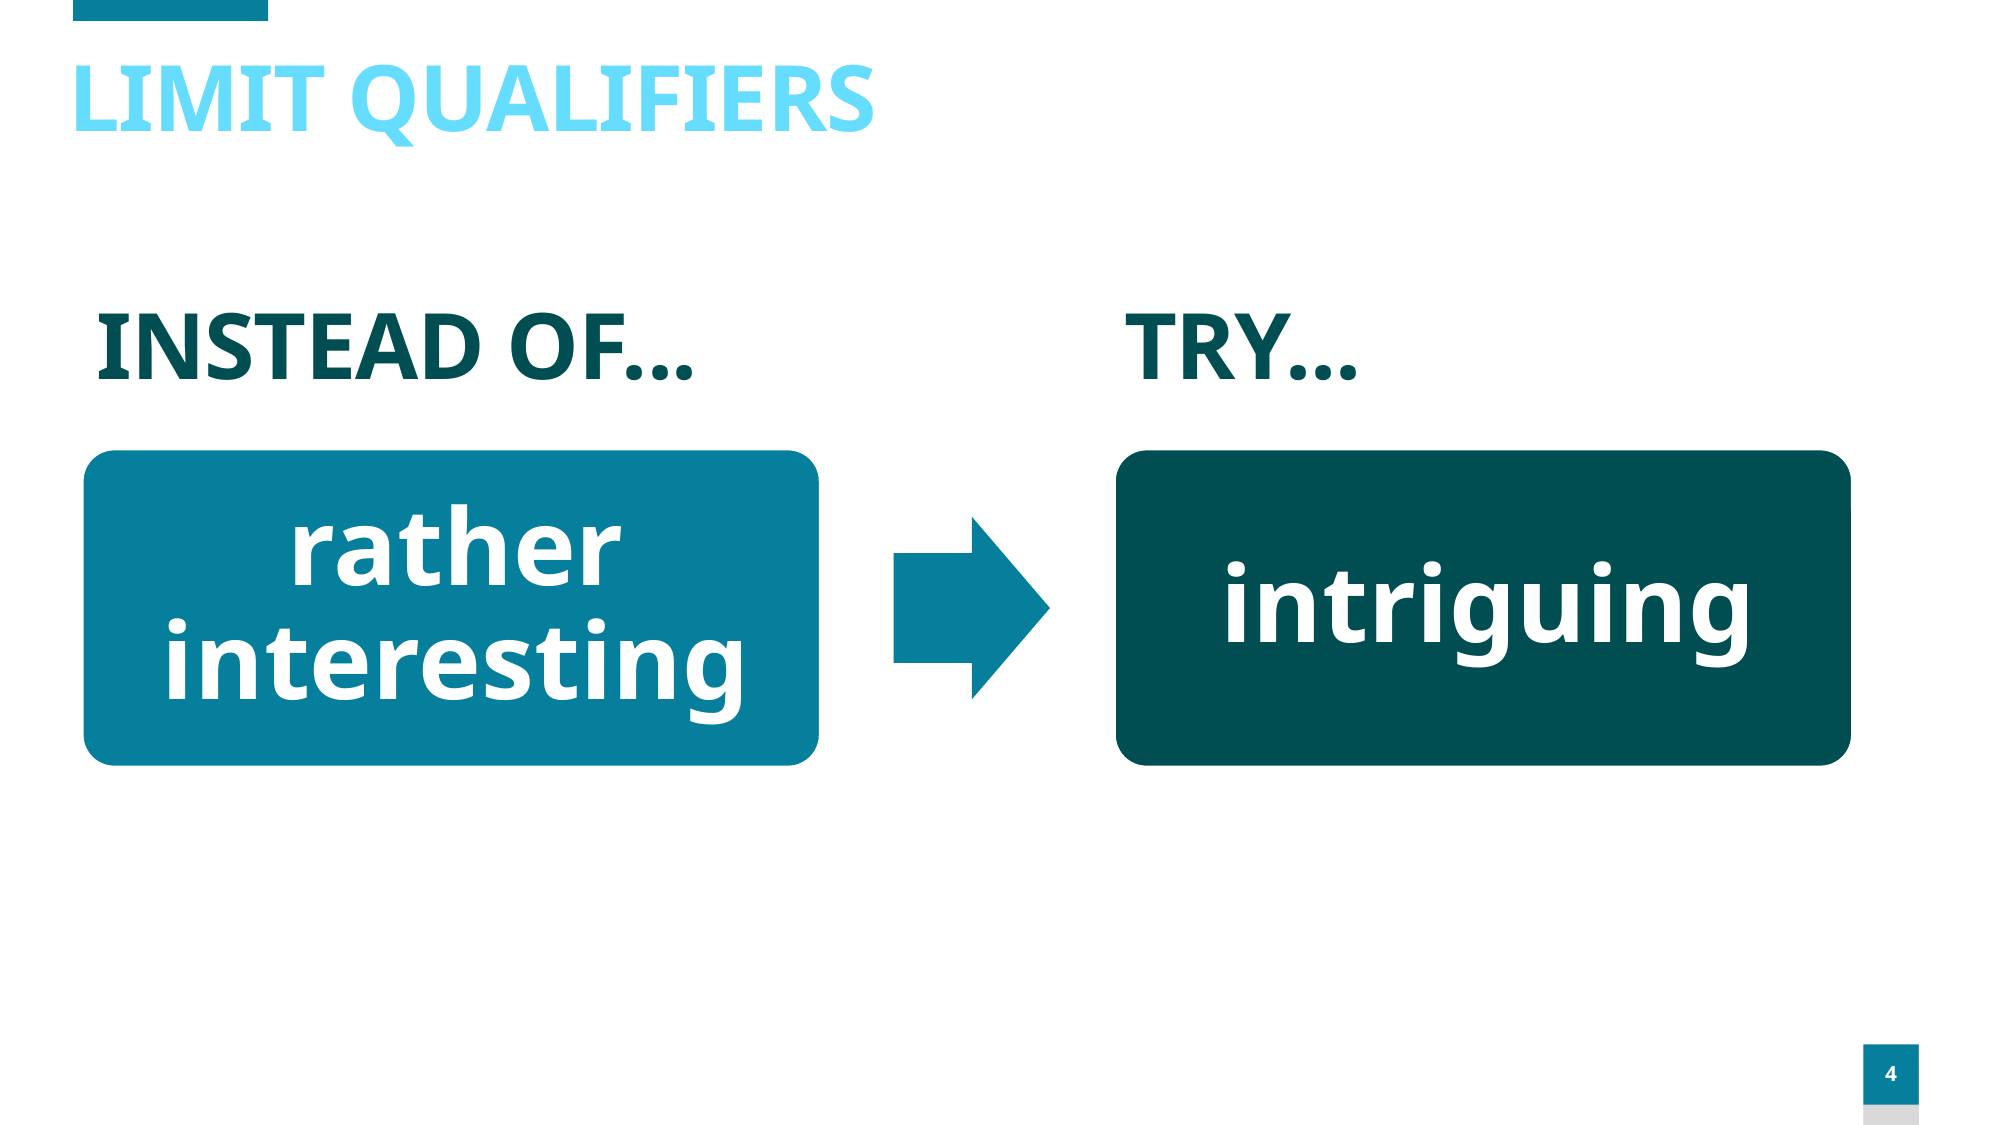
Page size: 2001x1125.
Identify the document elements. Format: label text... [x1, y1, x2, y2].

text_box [82, 449, 1853, 767]
title INSTEAD OF... TRY... [81, 291, 1930, 407]
text_box 4 [1863, 1044, 1919, 1105]
text_box [1863, 1044, 1920, 1125]
text_box LIMIT QUALIFIERS [53, 44, 902, 159]
